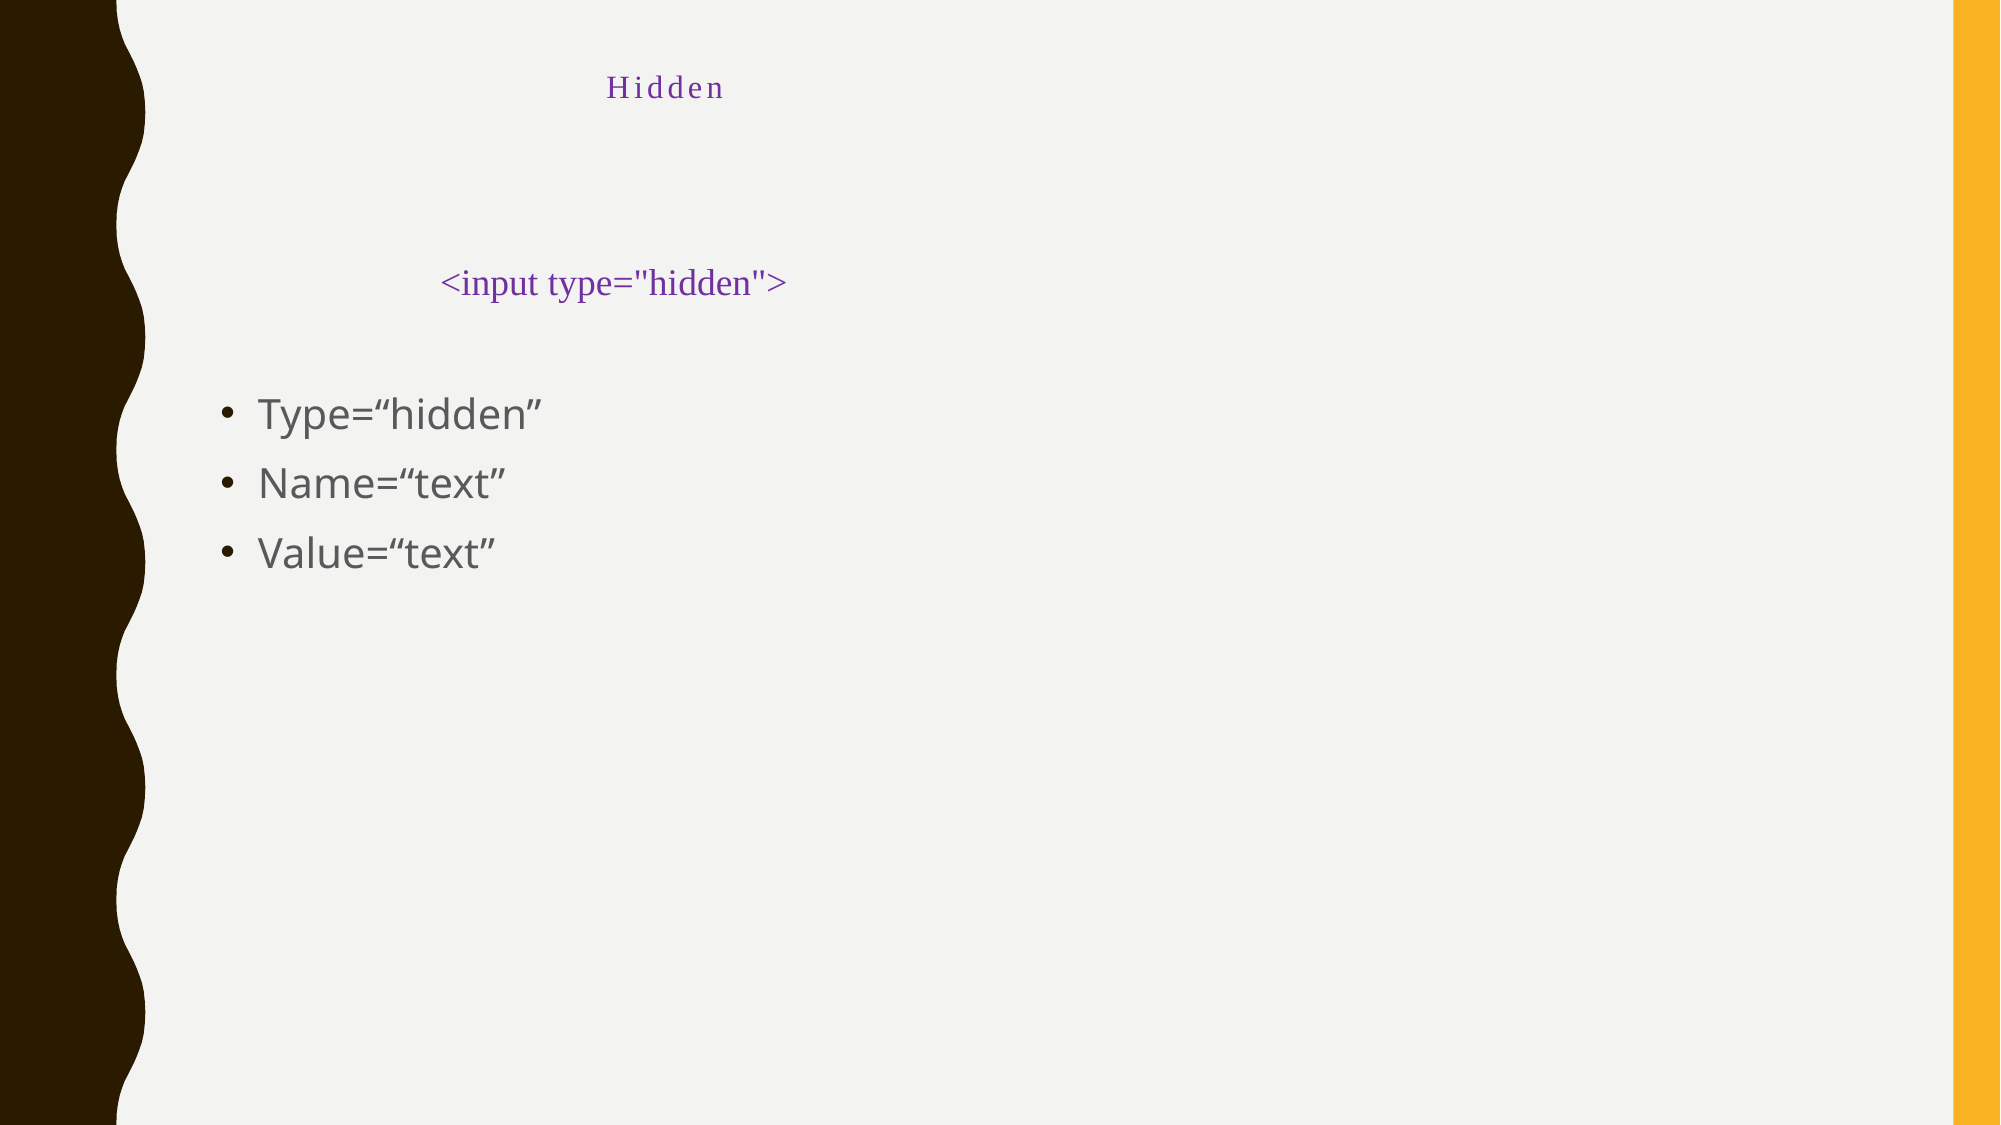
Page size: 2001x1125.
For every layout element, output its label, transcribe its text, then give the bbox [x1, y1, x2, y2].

title Hidden [591, 62, 1077, 188]
list Type=“hidden” Name=“text” Value=“text” [205, 375, 1875, 965]
text_box <input type="hidden"> [425, 250, 1105, 311]
